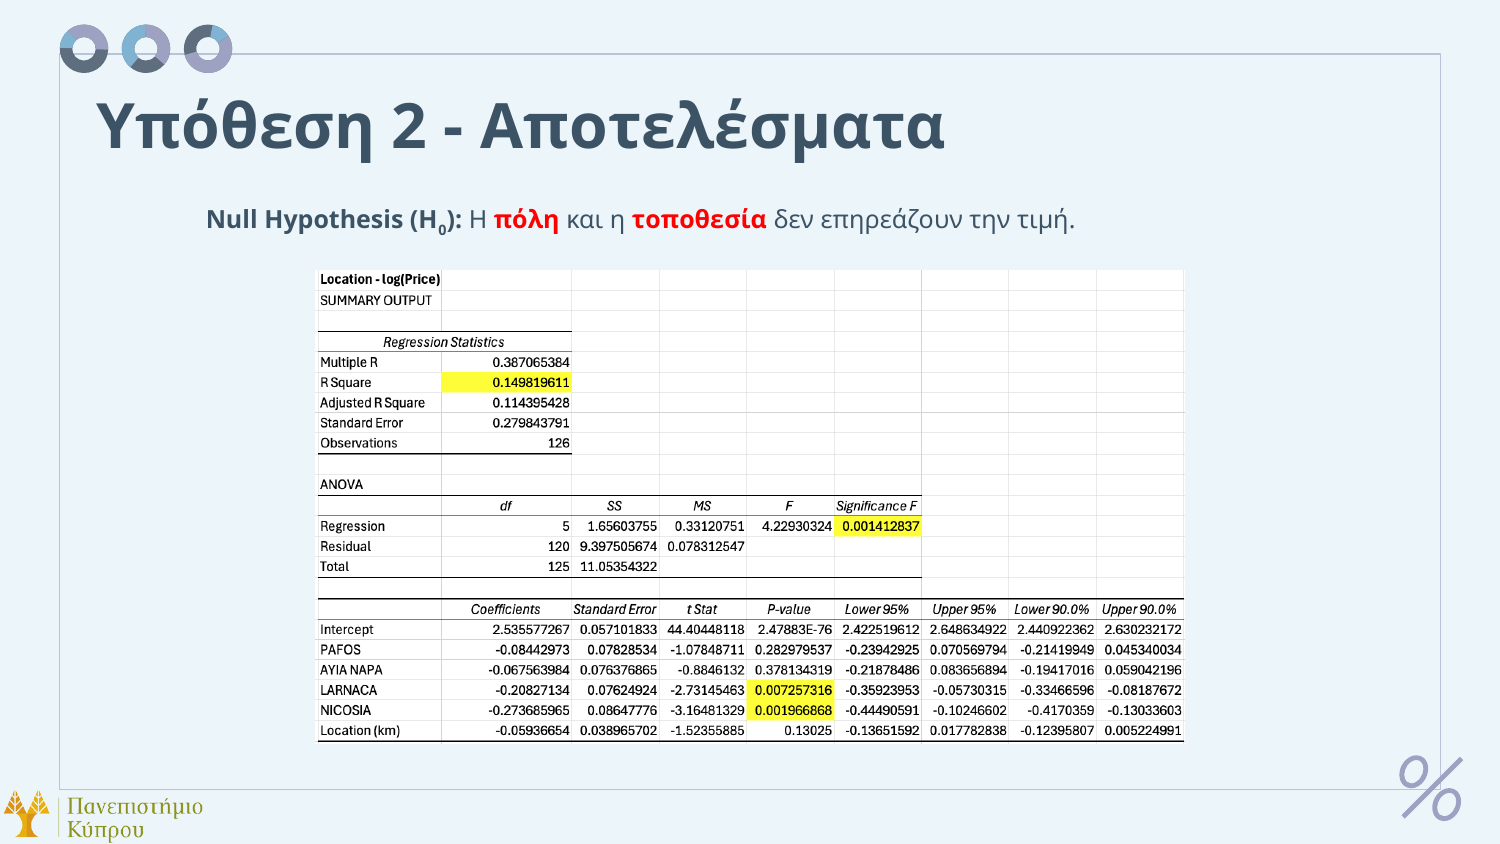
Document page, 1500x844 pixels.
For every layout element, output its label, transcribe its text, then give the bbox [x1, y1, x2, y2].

picture [315, 269, 1185, 744]
title Υπόθεση 2 - Αποτελέσματα [0, 71, 1154, 166]
picture [0, 786, 207, 844]
text_box Null Hypothesis (H0): Η πόλη και η τοποθεσία δεν επηρεάζουν την τιμή. [190, 183, 1309, 357]
